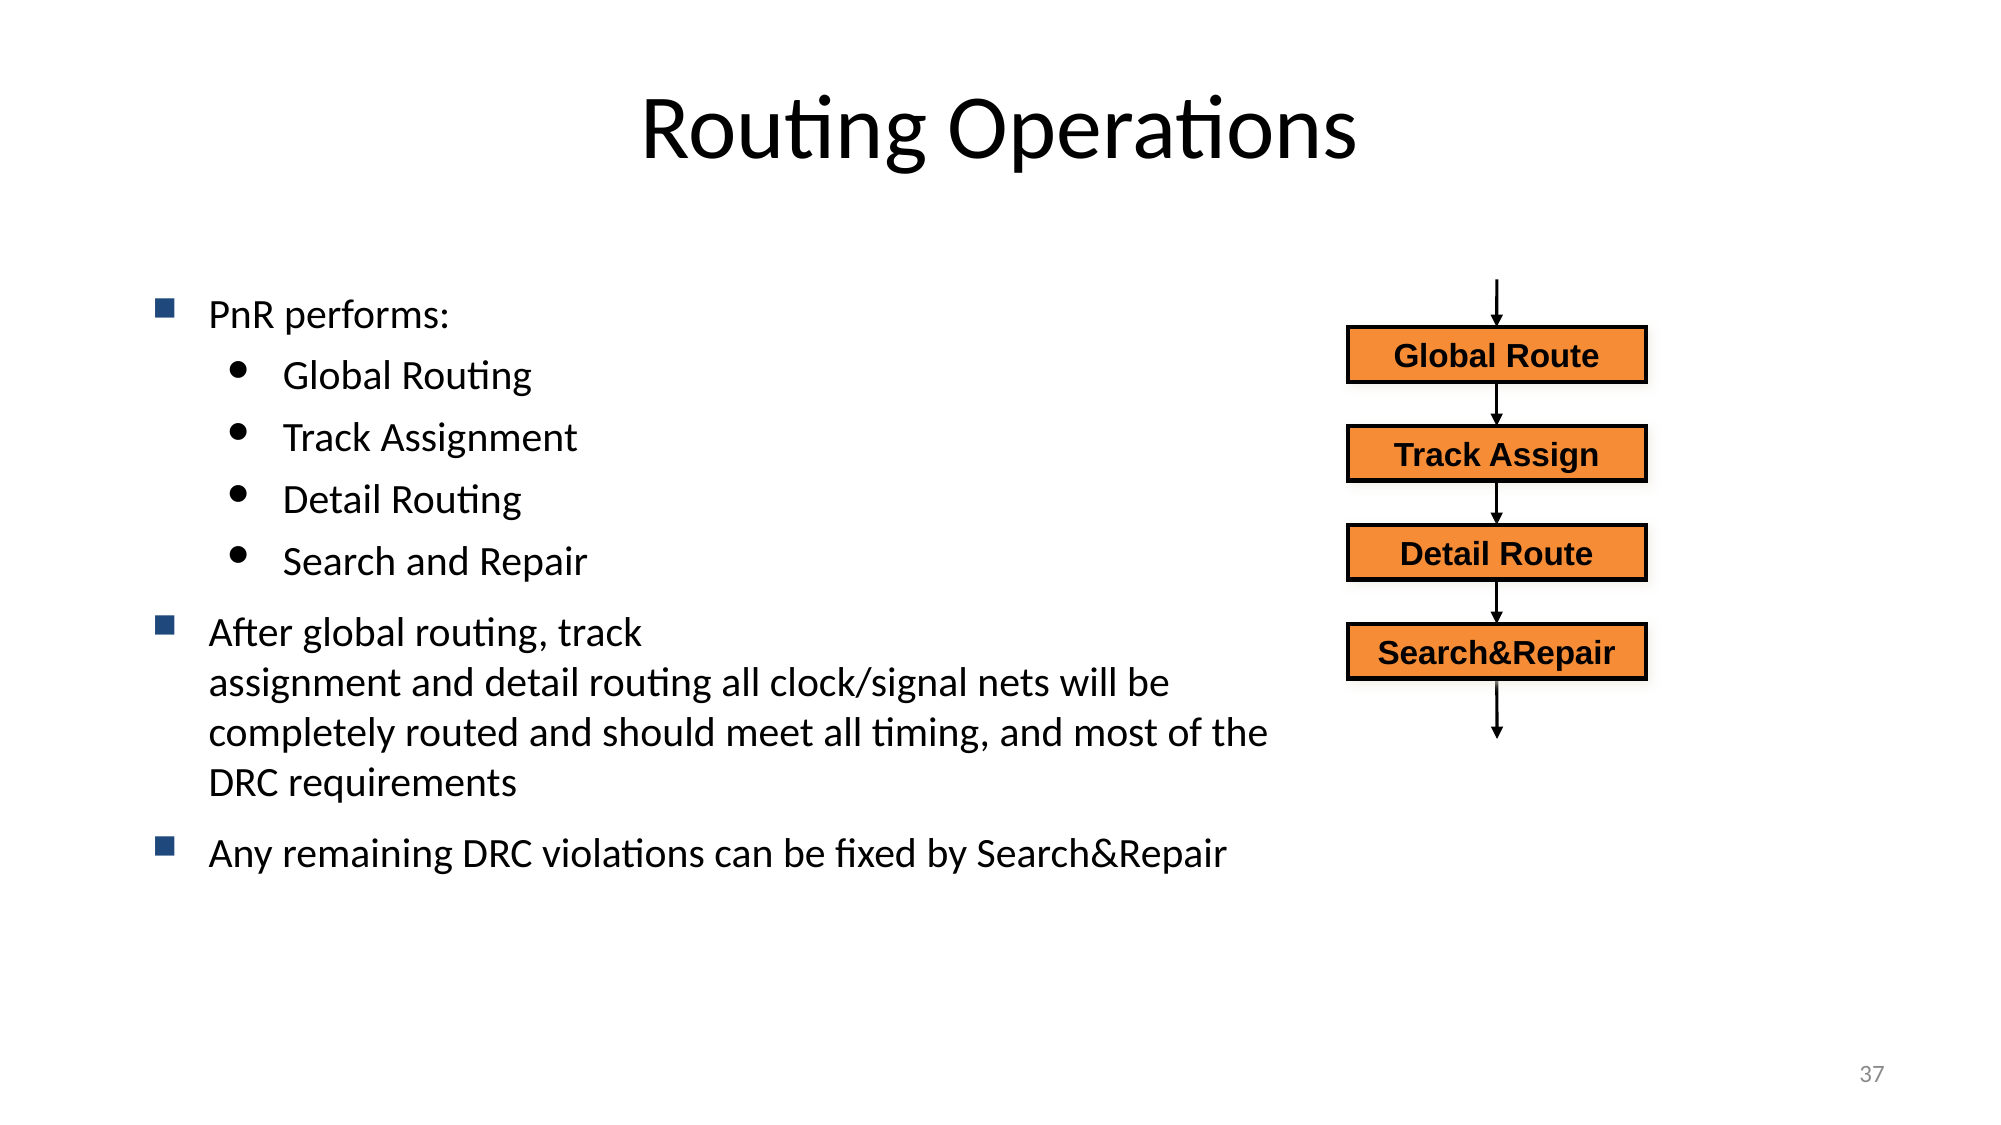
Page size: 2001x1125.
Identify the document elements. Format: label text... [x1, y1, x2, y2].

text_box PnR performs: Global Routing Track Assignment Detail Routing Search and Repair After global routing, track assignment and detail routing all clock/signal nets will be completely routed and should meet all timing, and most of the DRC requirements Any remaining DRC violations can be fixed by Search&Repair [137, 279, 1313, 1066]
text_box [1347, 279, 1647, 740]
slide_number 37 [1433, 1042, 1900, 1103]
text_box Routing Operations [137, 59, 1863, 278]
